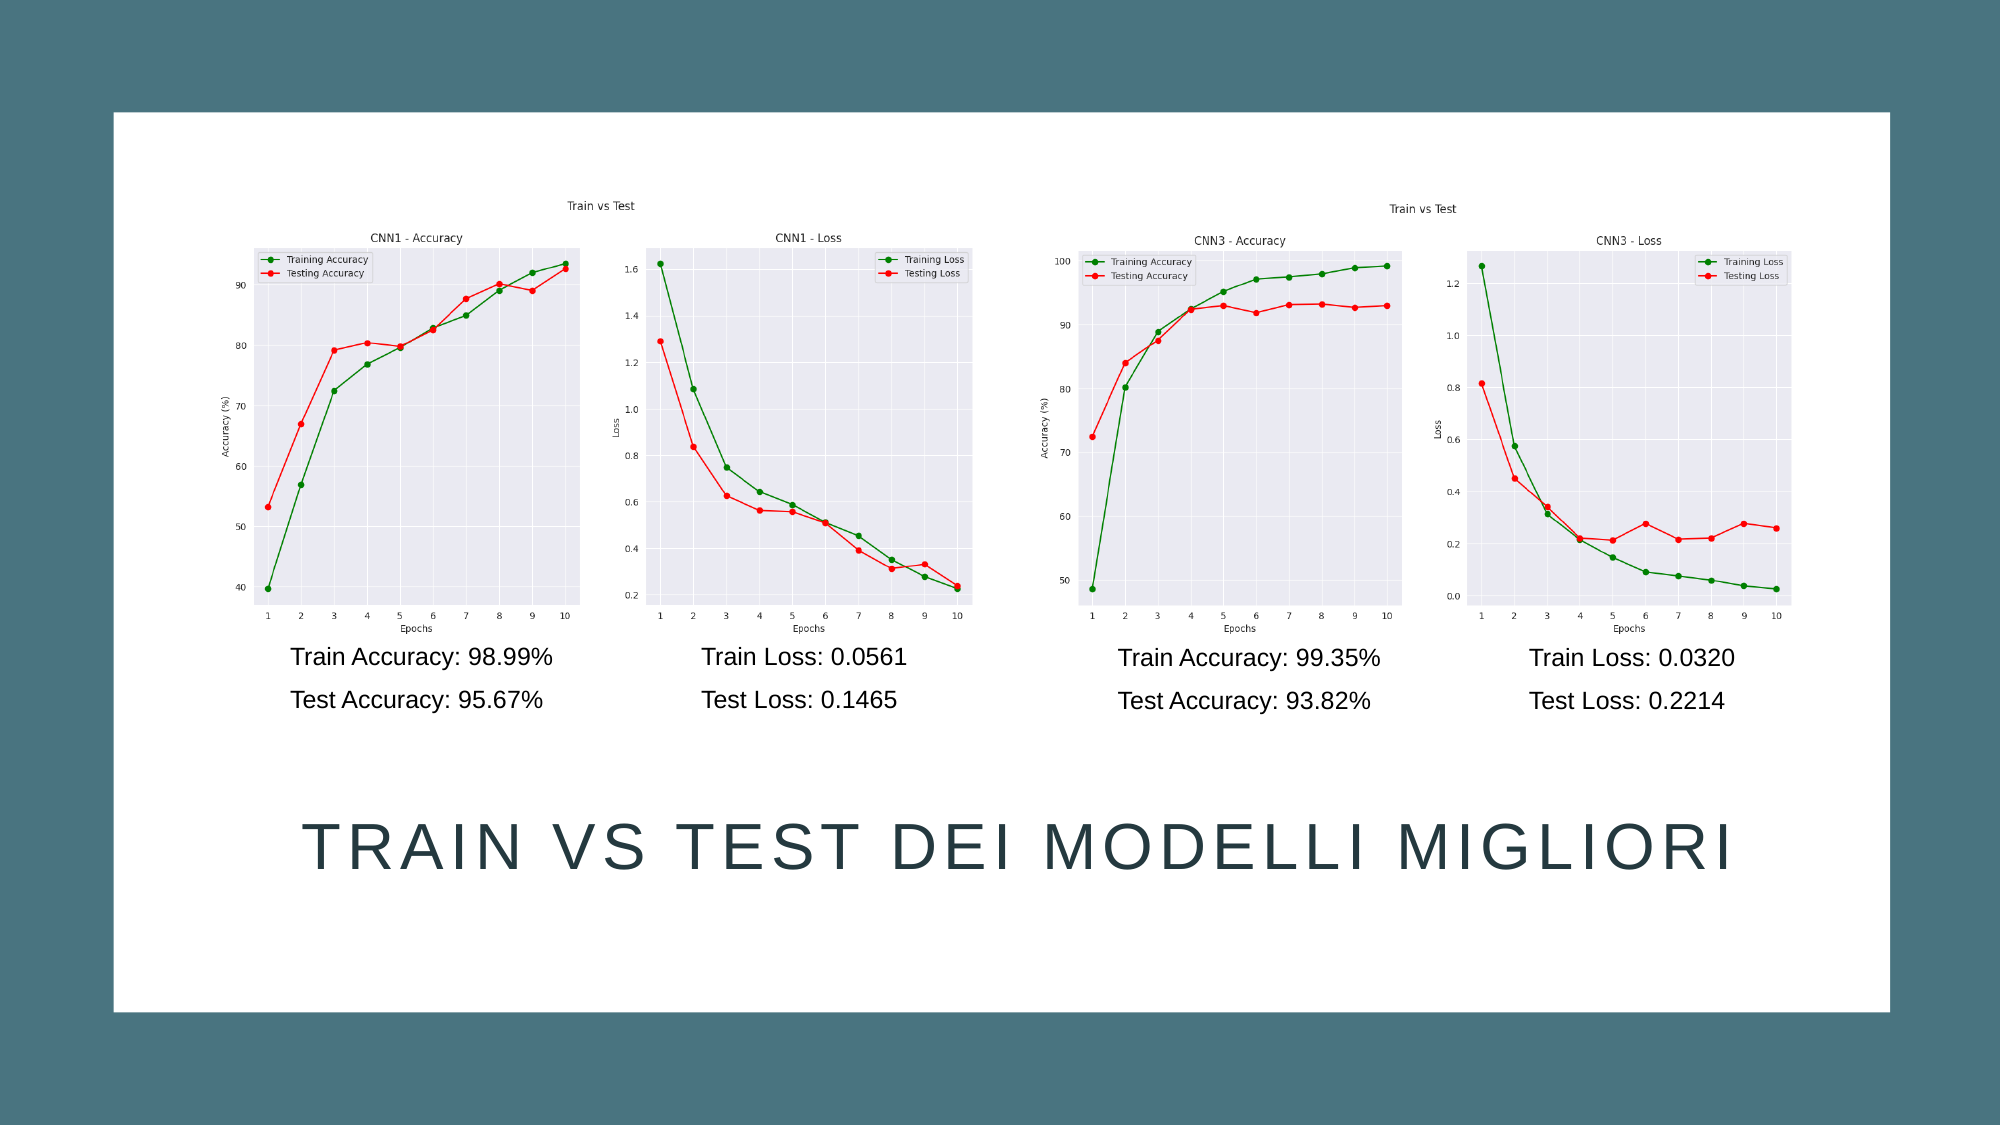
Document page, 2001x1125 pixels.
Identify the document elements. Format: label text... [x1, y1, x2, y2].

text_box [275, 632, 1165, 722]
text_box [1102, 633, 1993, 723]
title Train vs test dei modelli migliori [240, 752, 1797, 892]
text_box [0, 0, 2000, 1125]
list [1034, 197, 1797, 633]
text_box [113, 111, 1891, 1013]
picture [215, 194, 978, 640]
